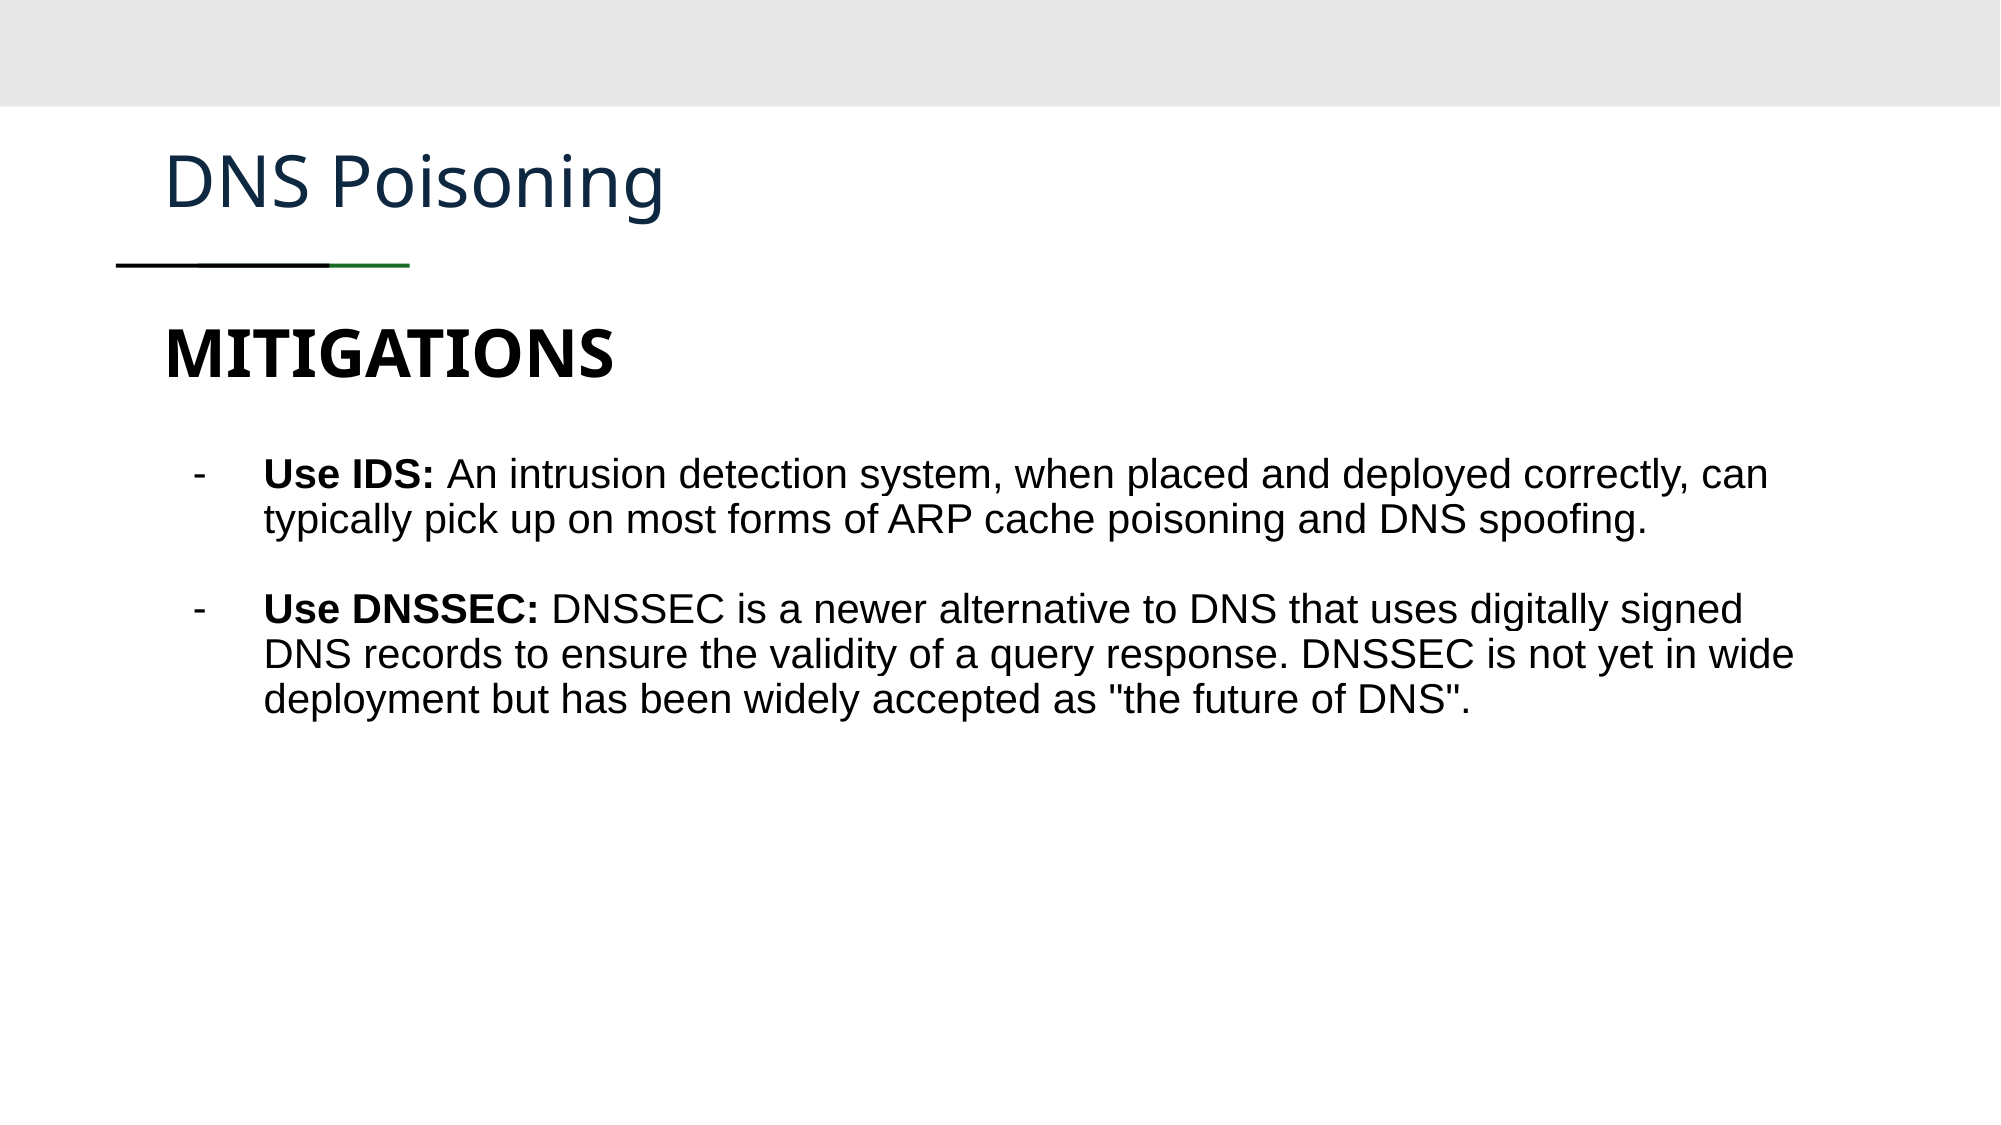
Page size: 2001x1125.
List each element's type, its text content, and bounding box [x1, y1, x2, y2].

title DNS Poisoning [143, 124, 1815, 253]
list MITIGATIONS Use IDS: An intrusion detection system, when placed and deployed correctly, can typically pick up on most forms of ARP cache poisoning and DNS spoofing. Use DNSSEC: DNSSEC is a newer alternative to DNS that uses digitally signed DNS records to ensure the validity of a query response. DNSSEC is not yet in wide deployment but has been widely accepted as "the future of DNS". [143, 299, 1842, 1036]
